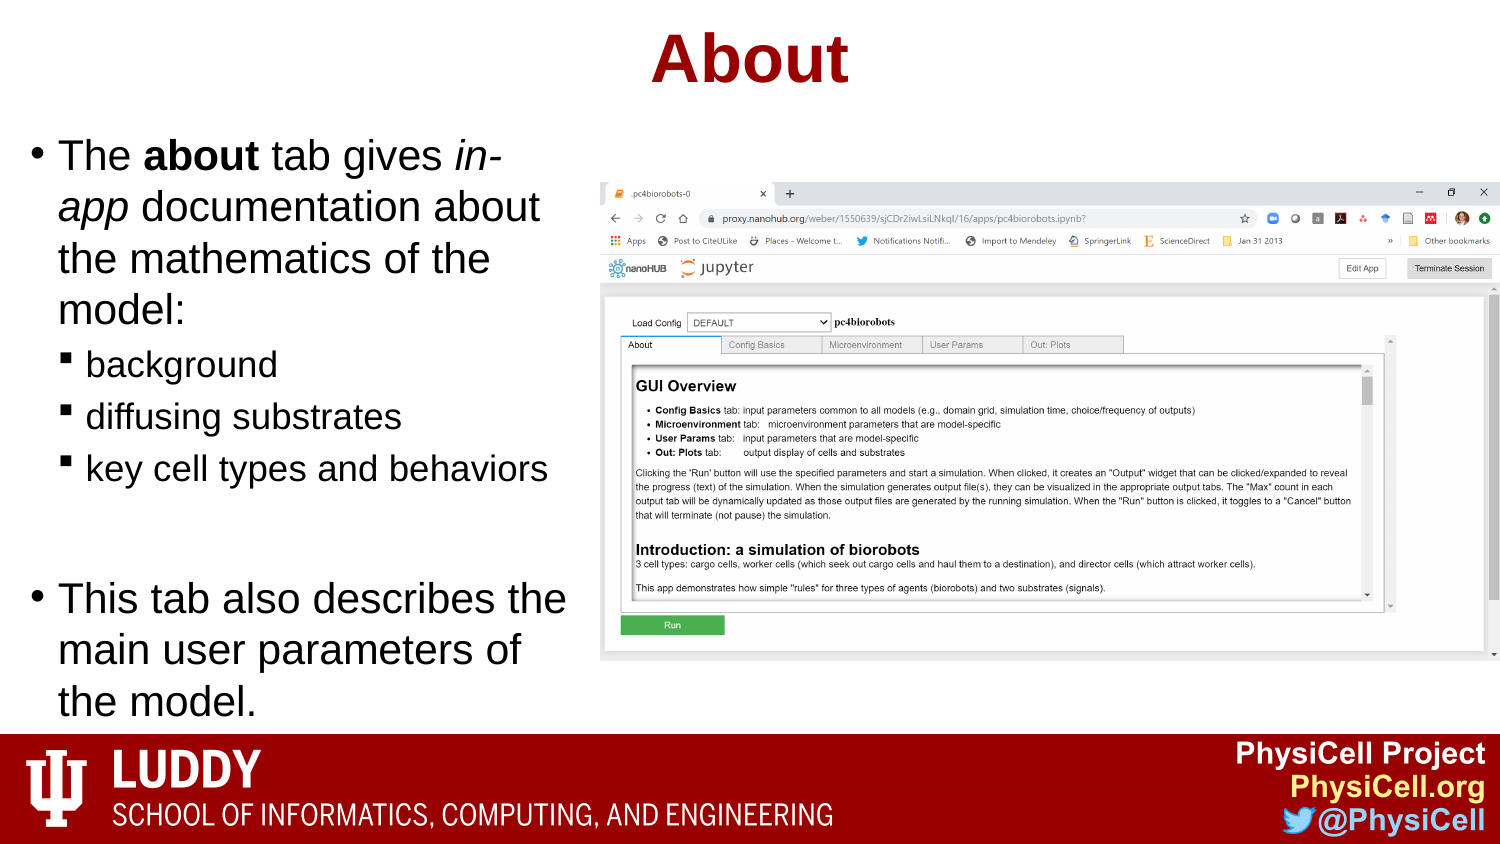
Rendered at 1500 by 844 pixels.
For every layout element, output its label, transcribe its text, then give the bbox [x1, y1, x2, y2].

title About [0, 0, 1500, 120]
picture [0, 734, 1500, 844]
list The about tab gives in-app documentation about the mathematics of the model: background diffusing substrates key cell types and behaviors This tab also describes the main user parameters of the model. [0, 120, 600, 735]
picture [599, 182, 1500, 661]
